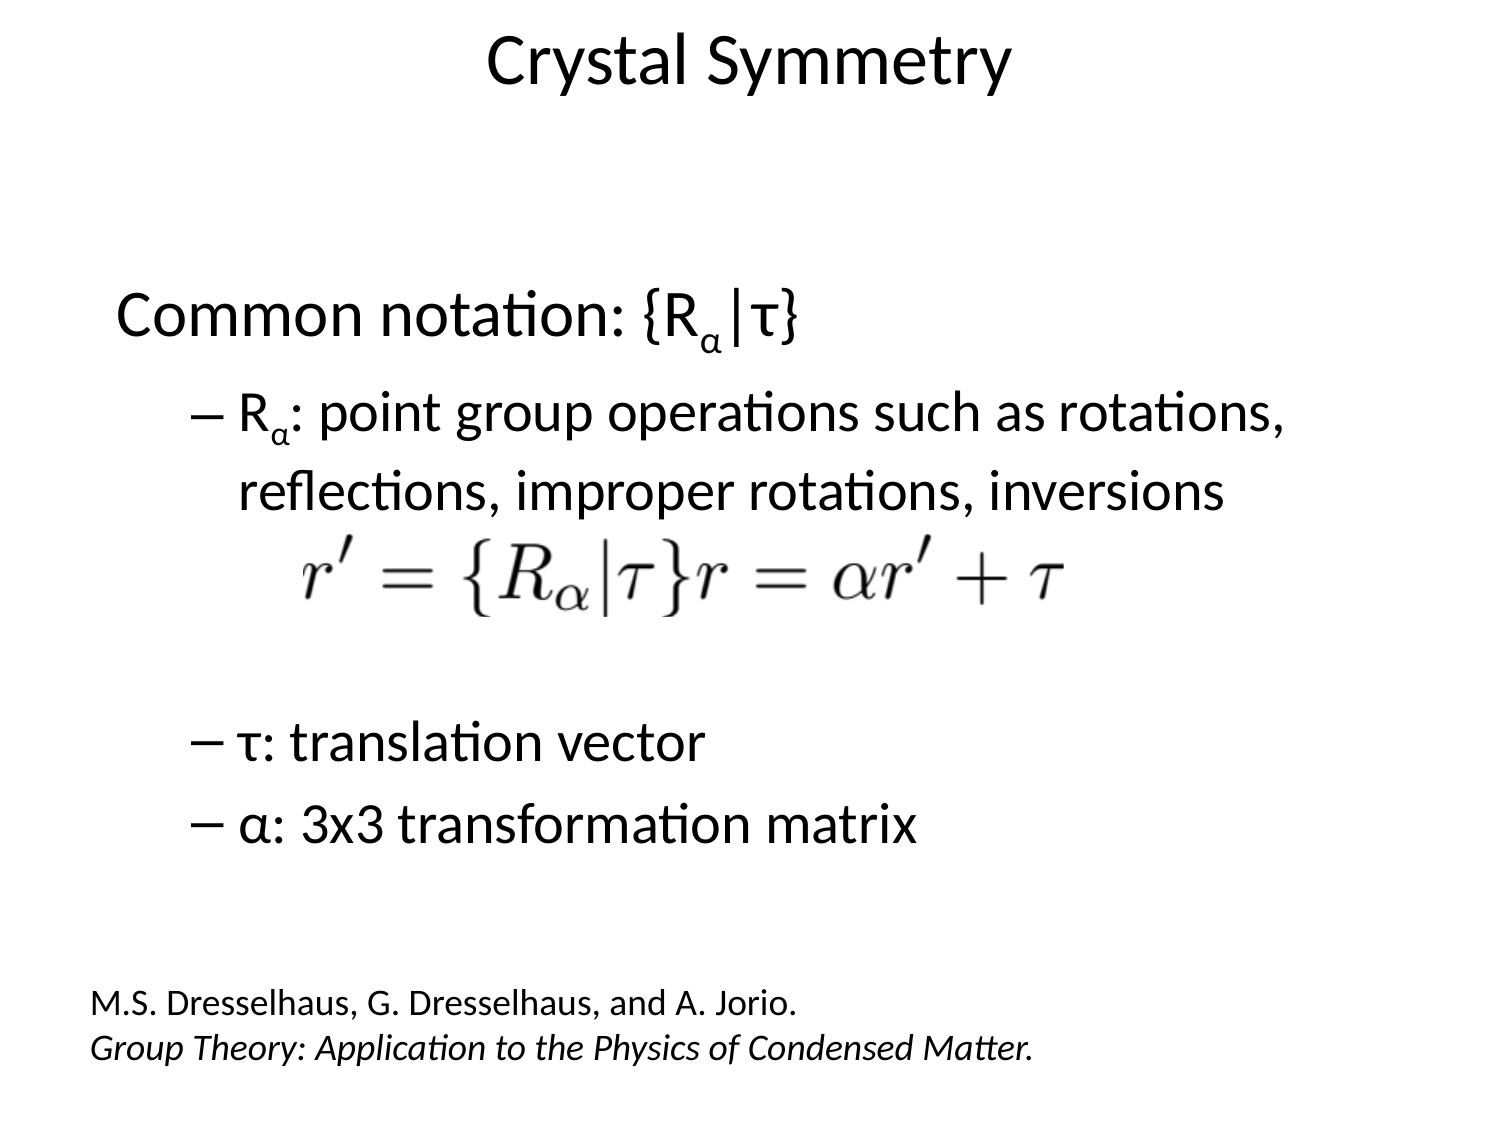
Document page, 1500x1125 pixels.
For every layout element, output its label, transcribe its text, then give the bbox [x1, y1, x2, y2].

list Common notation: {Rα|τ} Rα: point group operations such as rotations, reflections, improper rotations, inversions τ: translation vector α: 3x3 transformation matrix [101, 262, 1452, 970]
text_box M.S. Dresselhaus, G. Dresselhaus, and A. Jorio. Group Theory: Application to the Physics of Condensed Matter. [74, 970, 1461, 1121]
picture [302, 534, 1064, 617]
title Crystal Symmetry [75, 2, 1425, 107]
